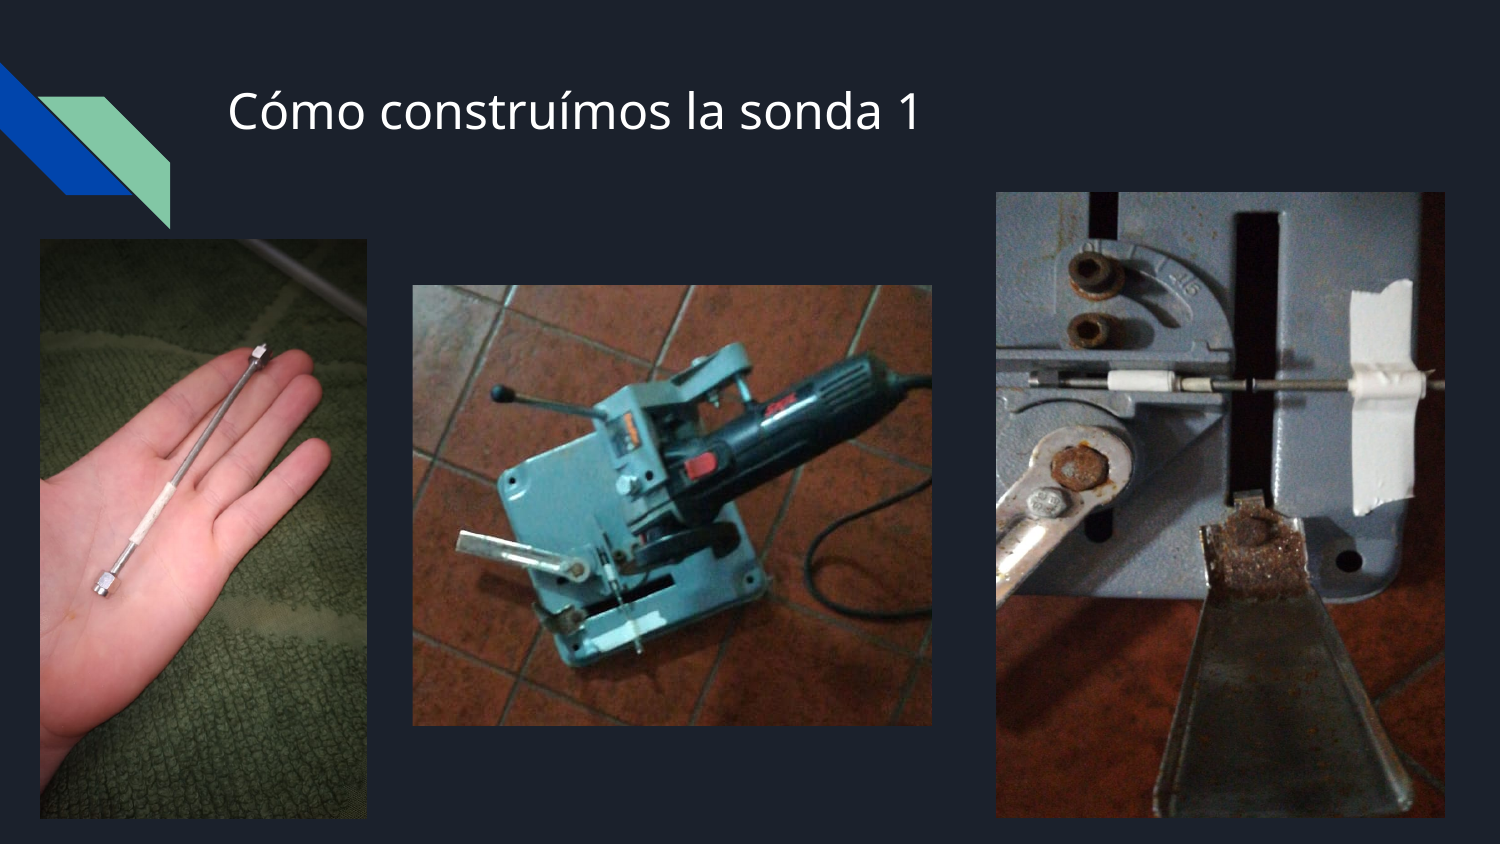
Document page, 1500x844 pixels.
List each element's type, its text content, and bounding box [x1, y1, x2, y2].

picture [412, 284, 933, 726]
title Cómo construímos la sonda 1 [212, 64, 1368, 215]
picture [40, 239, 367, 819]
picture [995, 192, 1446, 819]
